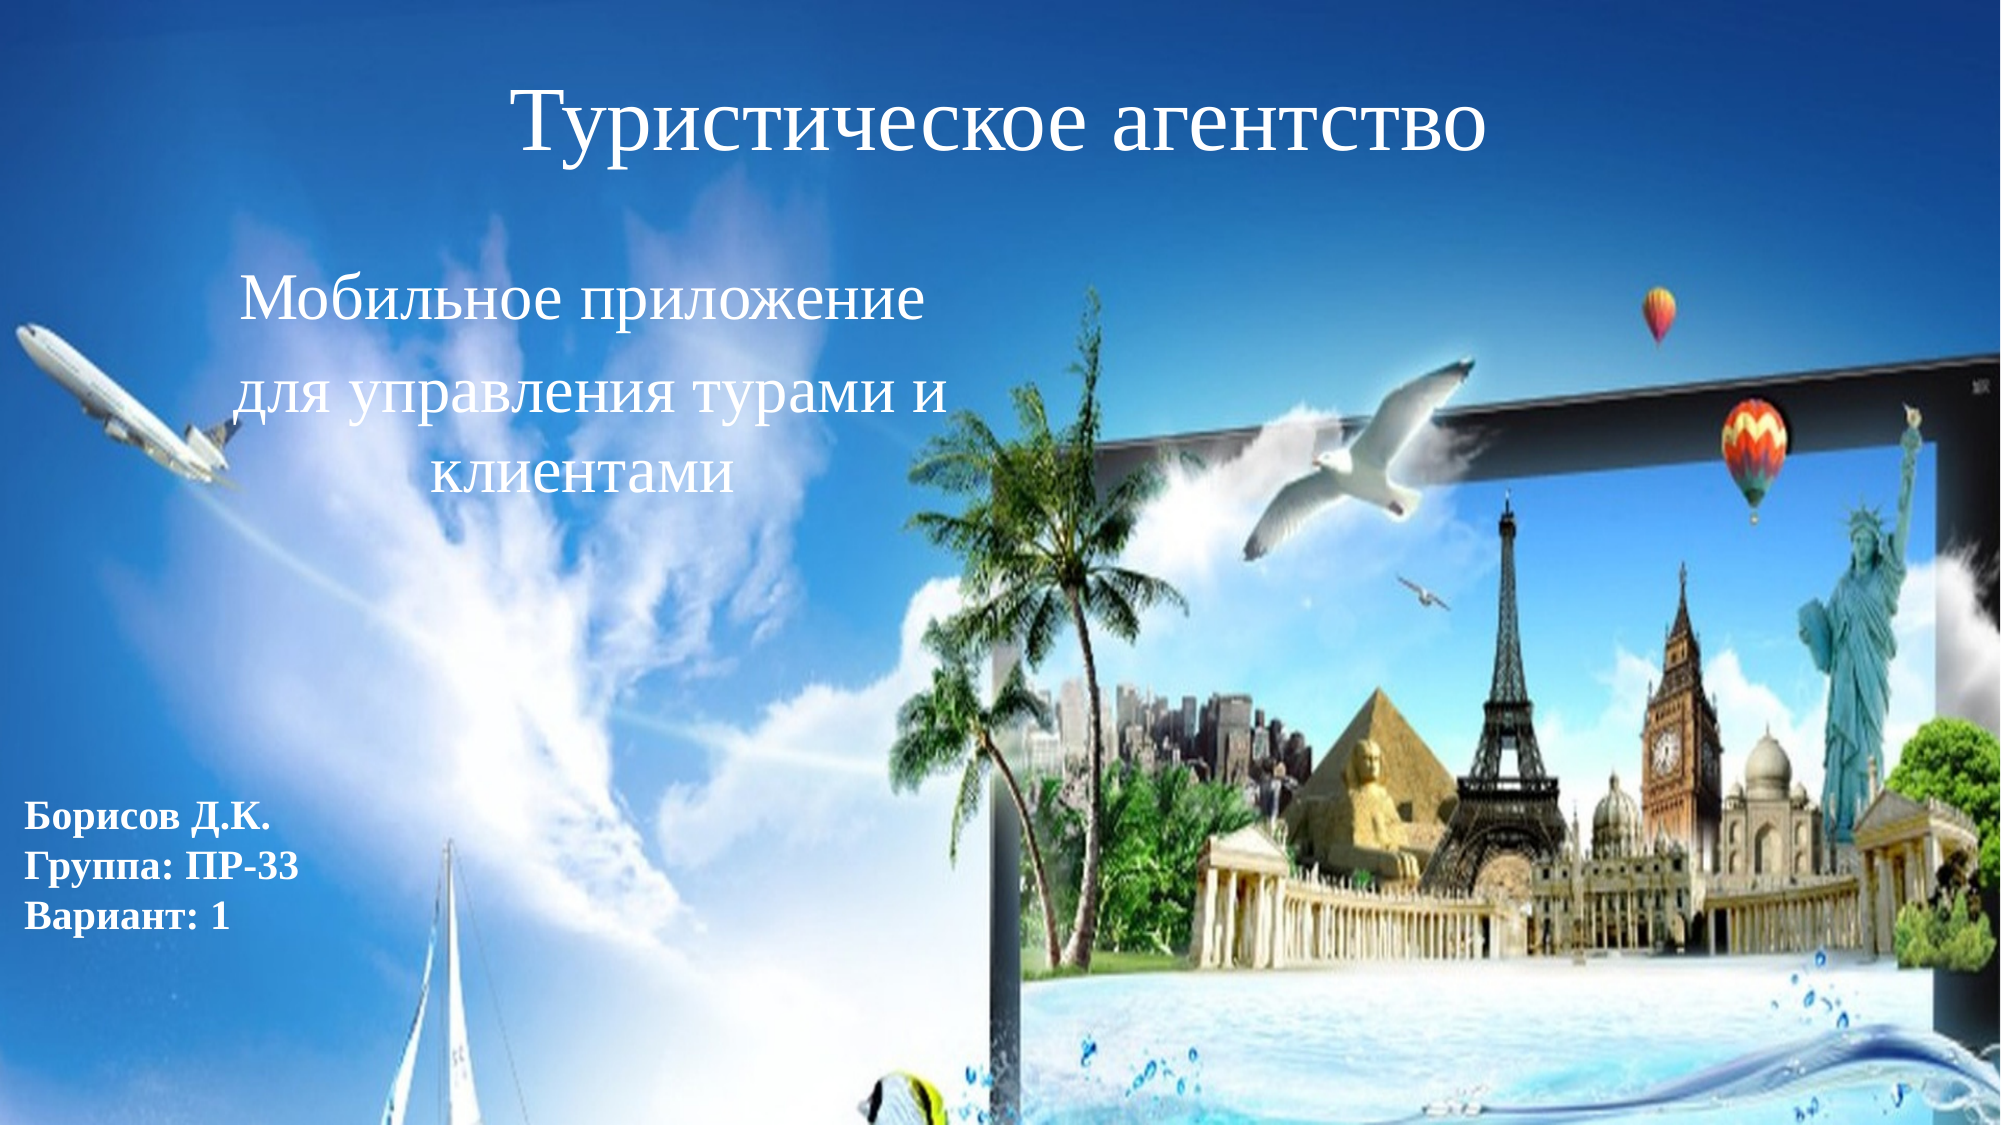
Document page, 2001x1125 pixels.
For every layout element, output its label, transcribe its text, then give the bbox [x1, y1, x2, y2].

title Туристическое агентство [249, 46, 1751, 177]
picture [0, 0, 2001, 1125]
text_box Борисов Д.К. Группа: ПР-33 Вариант: 1 [9, 780, 351, 961]
subtitle Мобильное приложение для управления турами и клиентами [193, 245, 973, 494]
